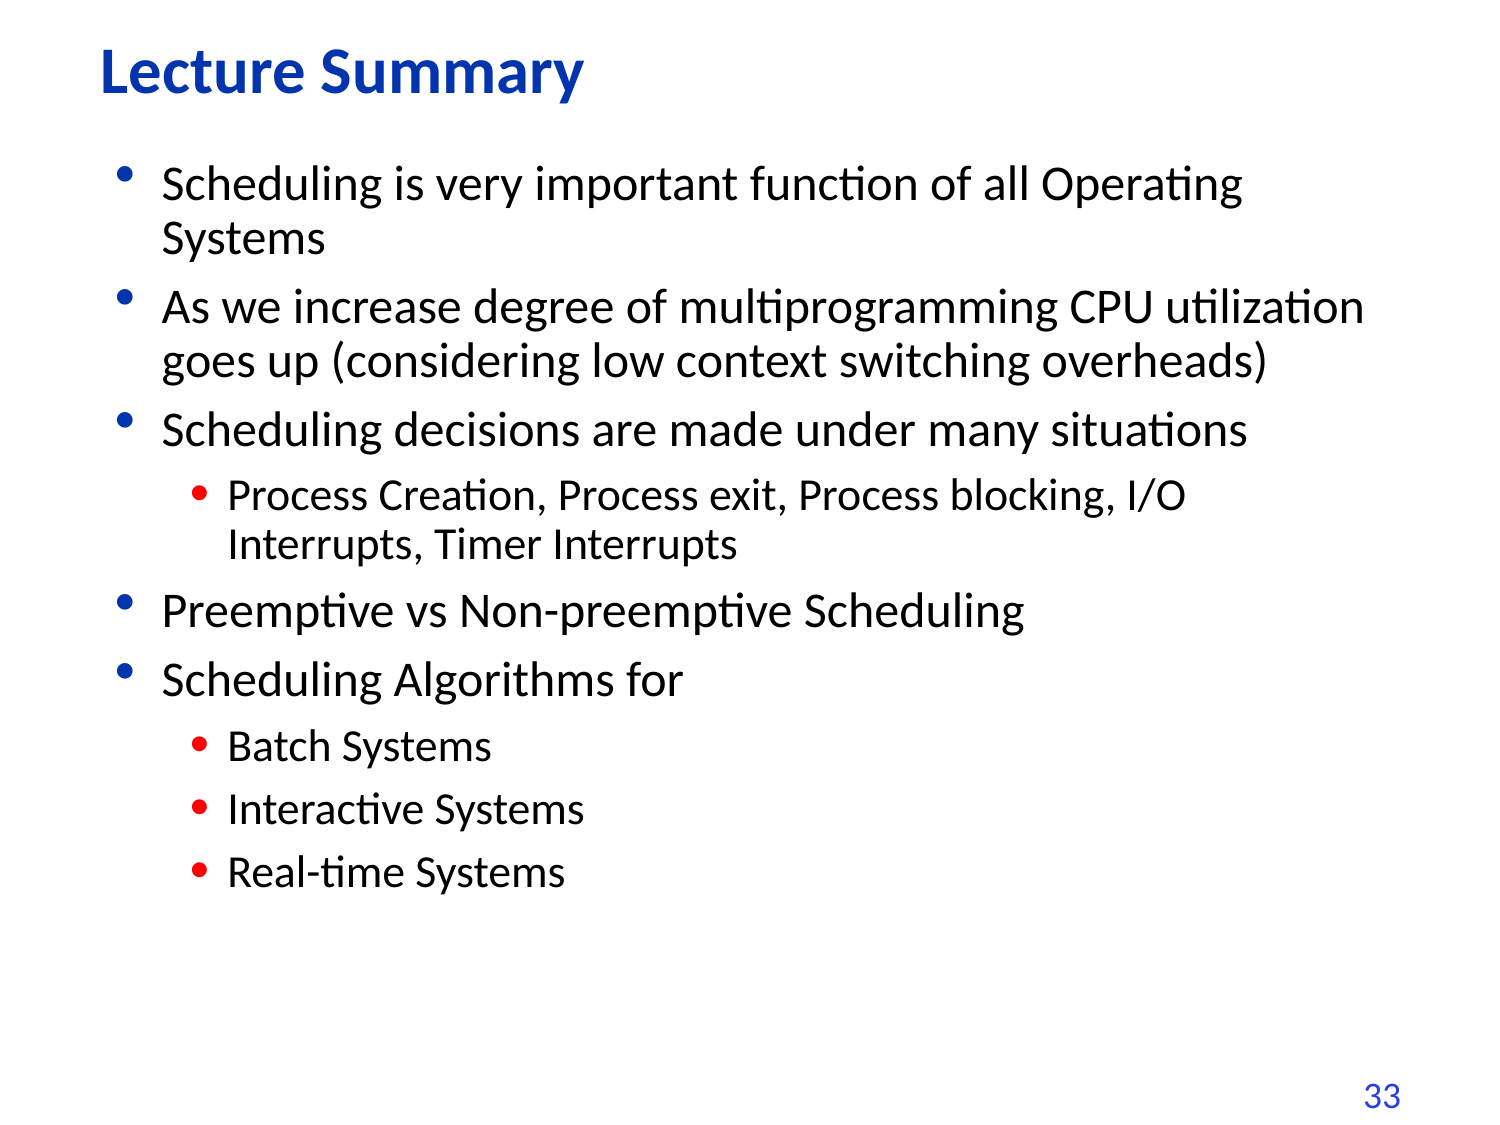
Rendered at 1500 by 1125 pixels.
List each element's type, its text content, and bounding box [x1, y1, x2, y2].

list Scheduling is very important function of all Operating Systems As we increase degree of multiprogramming CPU utilization goes up (considering low context switching overheads) Scheduling decisions are made under many situations Process Creation, Process exit, Process blocking, I/O Interrupts, Timer Interrupts Preemptive vs Non-preemptive Scheduling Scheduling Algorithms for Batch Systems Interactive Systems Real-time Systems [99, 149, 1400, 988]
title Lecture Summary [85, 28, 1261, 117]
